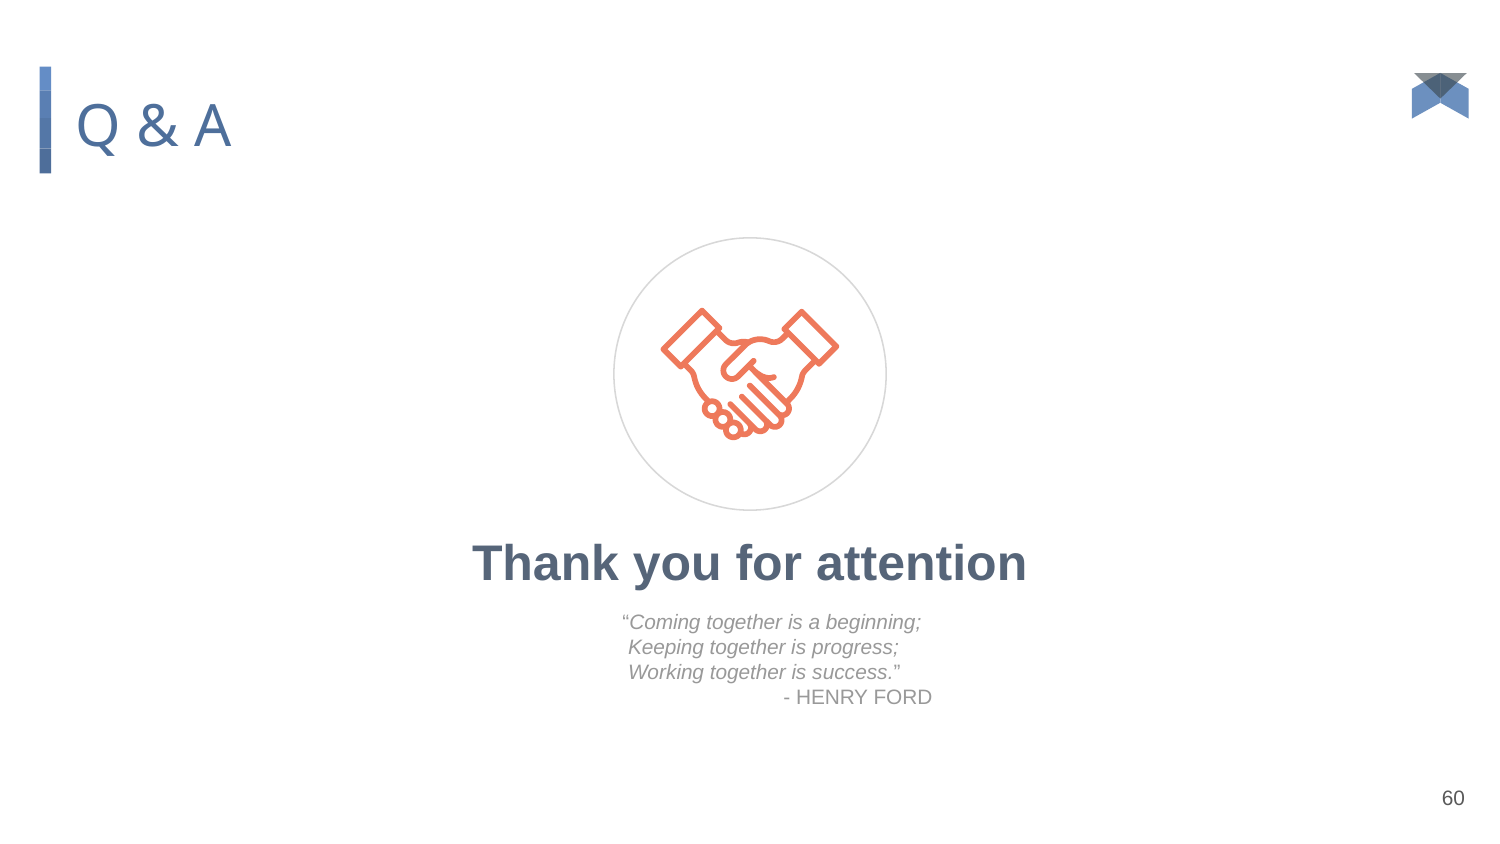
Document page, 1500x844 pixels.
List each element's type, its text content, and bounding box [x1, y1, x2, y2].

text_box [613, 237, 887, 511]
text_box [660, 307, 840, 441]
text_box Thank you for attention [382, 518, 1118, 602]
text_box “Coming together is a beginning; Keeping together is progress; Working together is success.” - HENRY FORD [607, 601, 1093, 716]
slide_number 60 [1389, 764, 1480, 830]
title Q & A [60, 72, 1449, 167]
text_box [1417, 67, 1464, 125]
